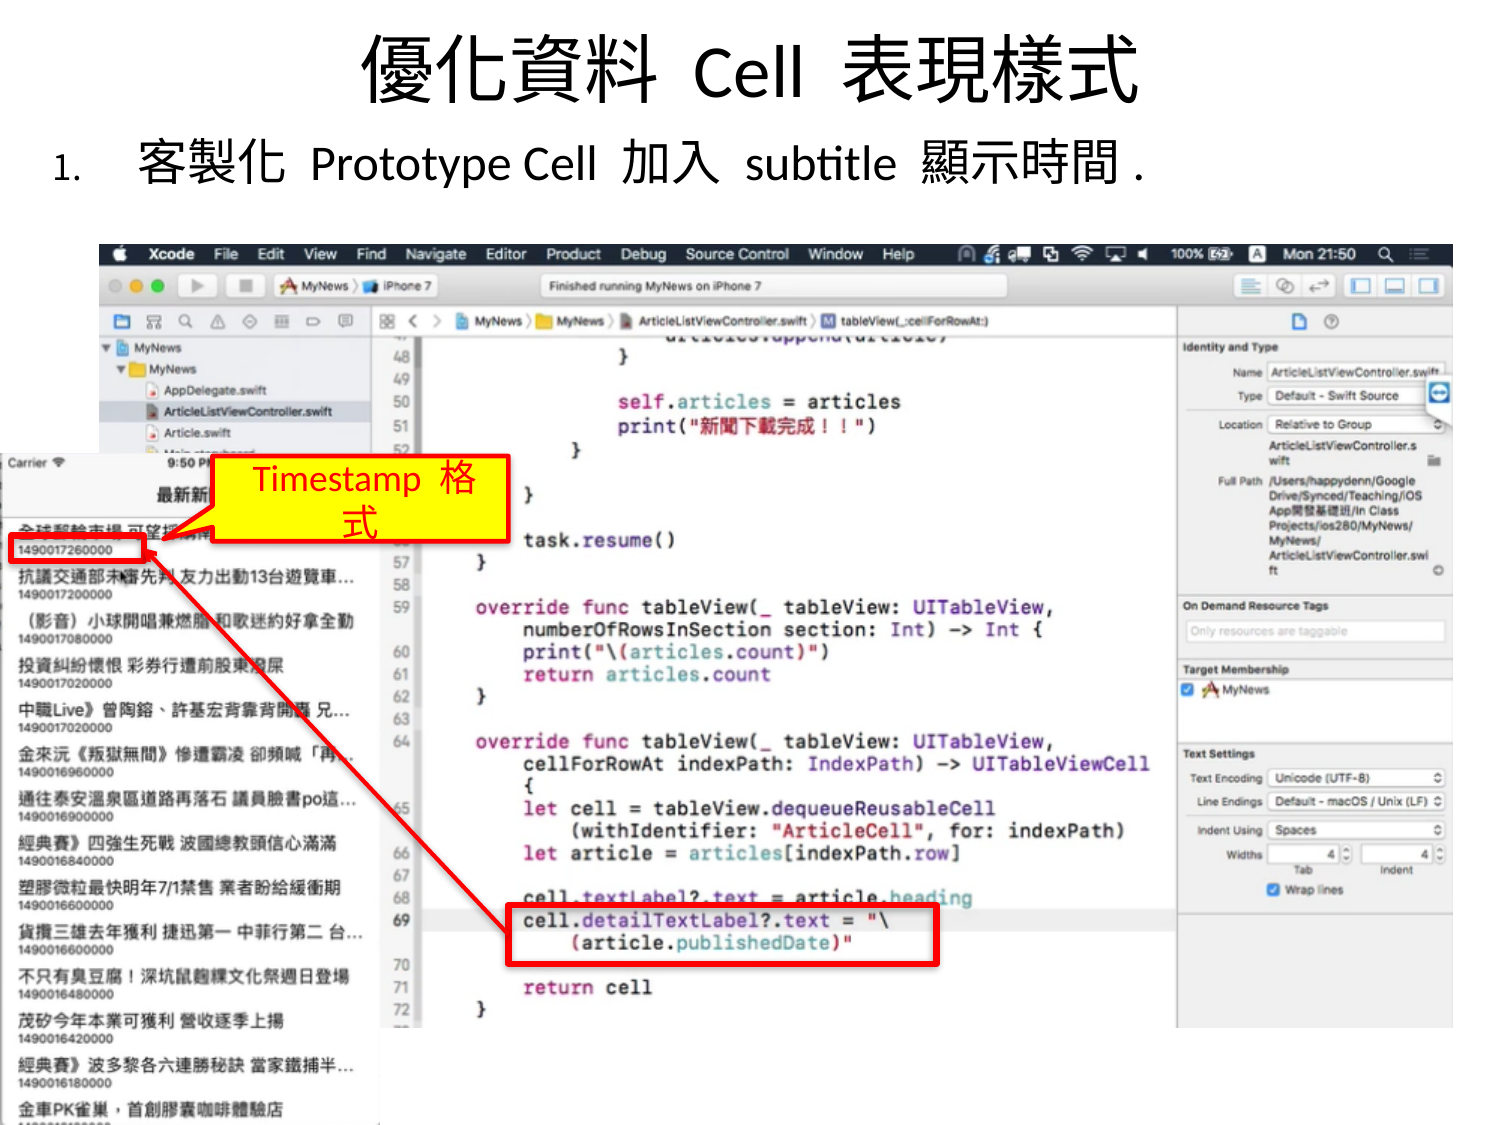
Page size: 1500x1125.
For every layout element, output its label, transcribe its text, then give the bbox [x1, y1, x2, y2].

list 客製化 Prototype Cell 加入 subtitle 顯示時間. [37, 122, 1464, 368]
picture [0, 244, 1453, 1125]
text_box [143, 548, 509, 935]
title 優化資料 Cell 表現樣式 [0, 0, 1500, 137]
